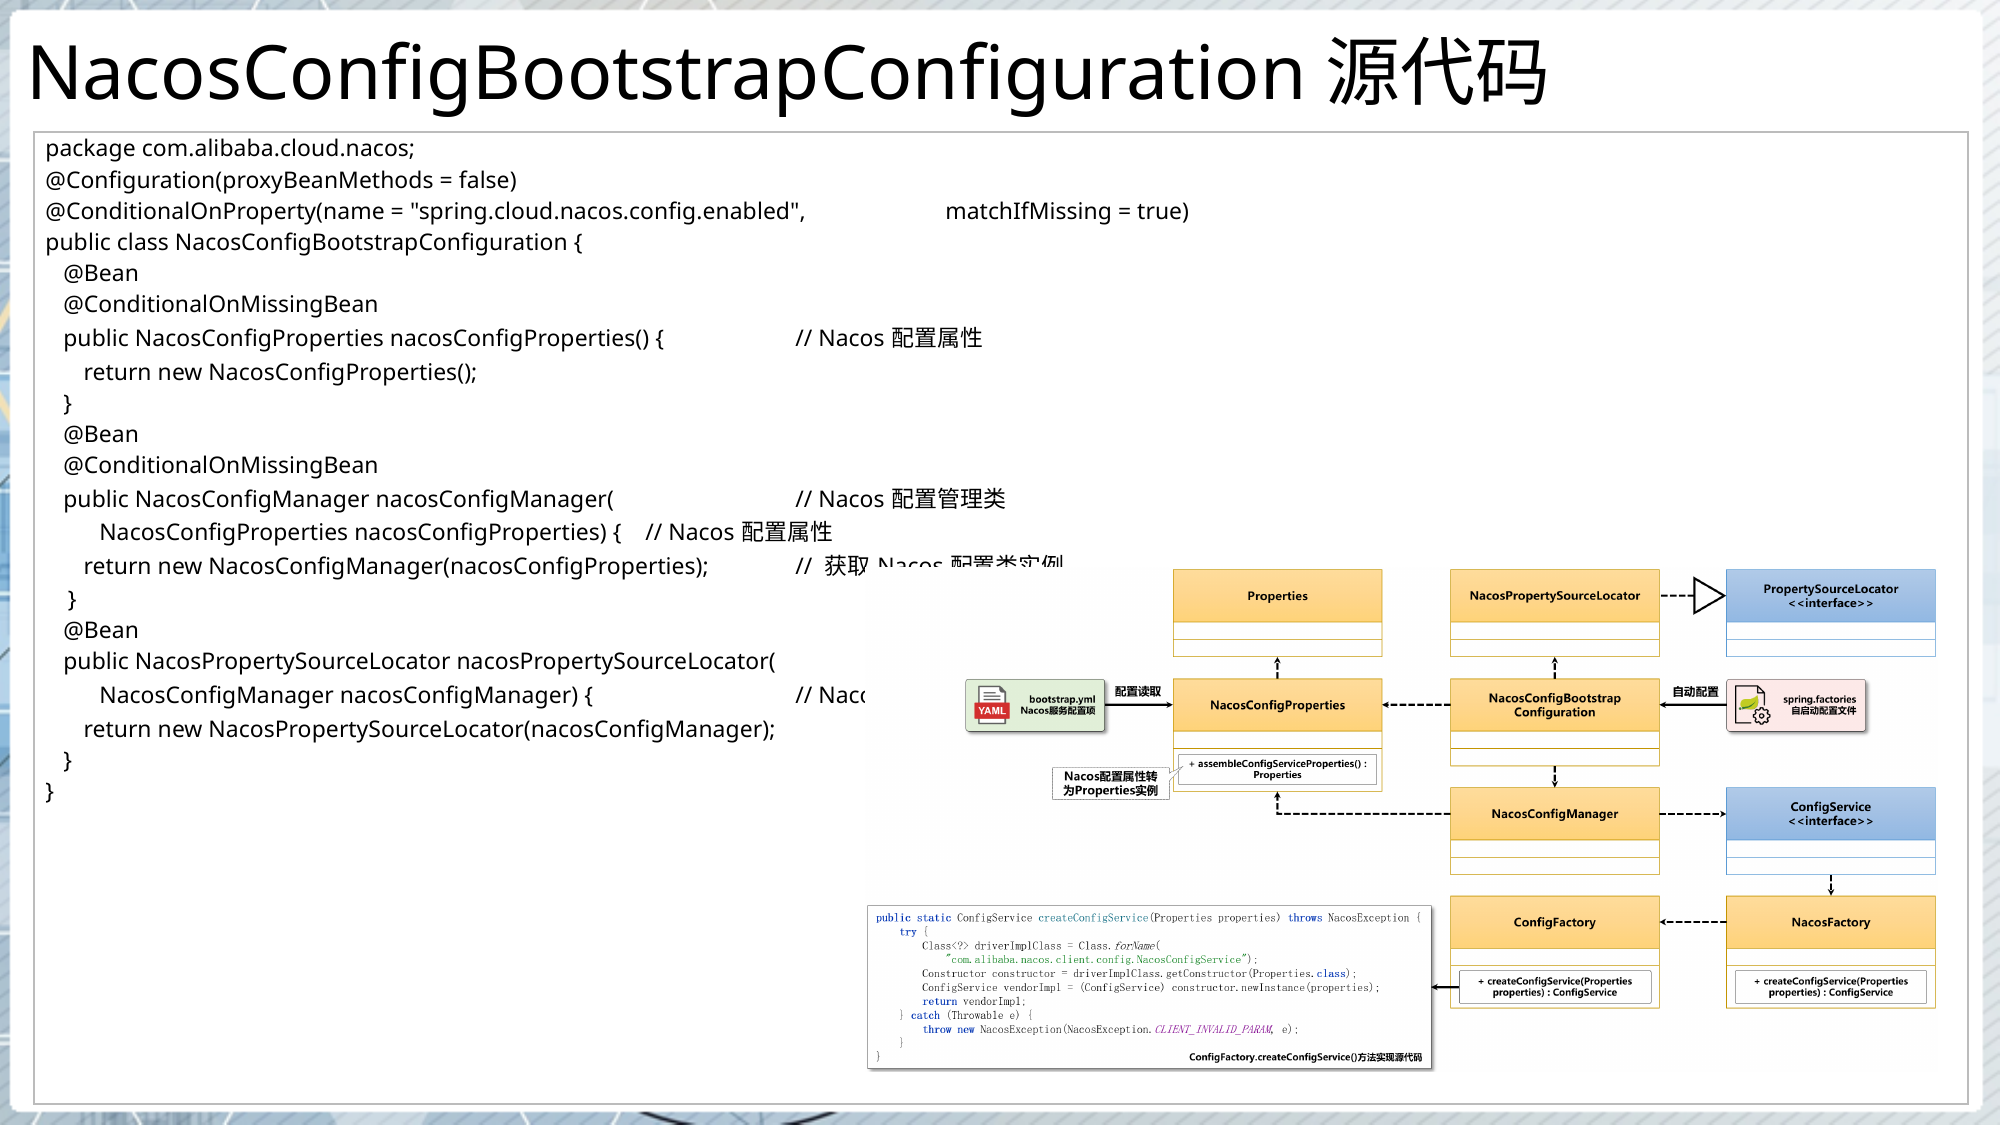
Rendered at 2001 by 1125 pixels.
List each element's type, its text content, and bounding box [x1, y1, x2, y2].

picture [0, 0, 2000, 1125]
title NacosConfigBootstrapConfiguration源代码 [11, 11, 1983, 140]
table_header package com.alibaba.cloud.nacos; @Configuration(proxyBeanMethods = false) @ConditionalOnProperty(name = "spring.cloud.nacos.config.enabled", matchIfMissing = true) public class NacosConfigBootstrapConfiguration { @Bean @ConditionalOnMissingBean public NacosConfigProperties nacosConfigProperties() { // Nacos配置属性 return new NacosConfigProperties(); } @Bean @ConditionalOnMissingBean public NacosConfigManager nacosConfigManager( // Nacos配置管理类 NacosConfigProperties nacosConfigProperties) { // Nacos配置属性 return new NacosConfigManager(nacosConfigProperties); // 获取Nacos配置类实例 } @Bean public NacosPropertySourceLocator nacosPropertySourceLocator( NacosConfigManager nacosConfigManager) { // Nacos属性定位处理 return new NacosPropertySourceLocator(nacosConfigManager); } } [35, 133, 1967, 1103]
